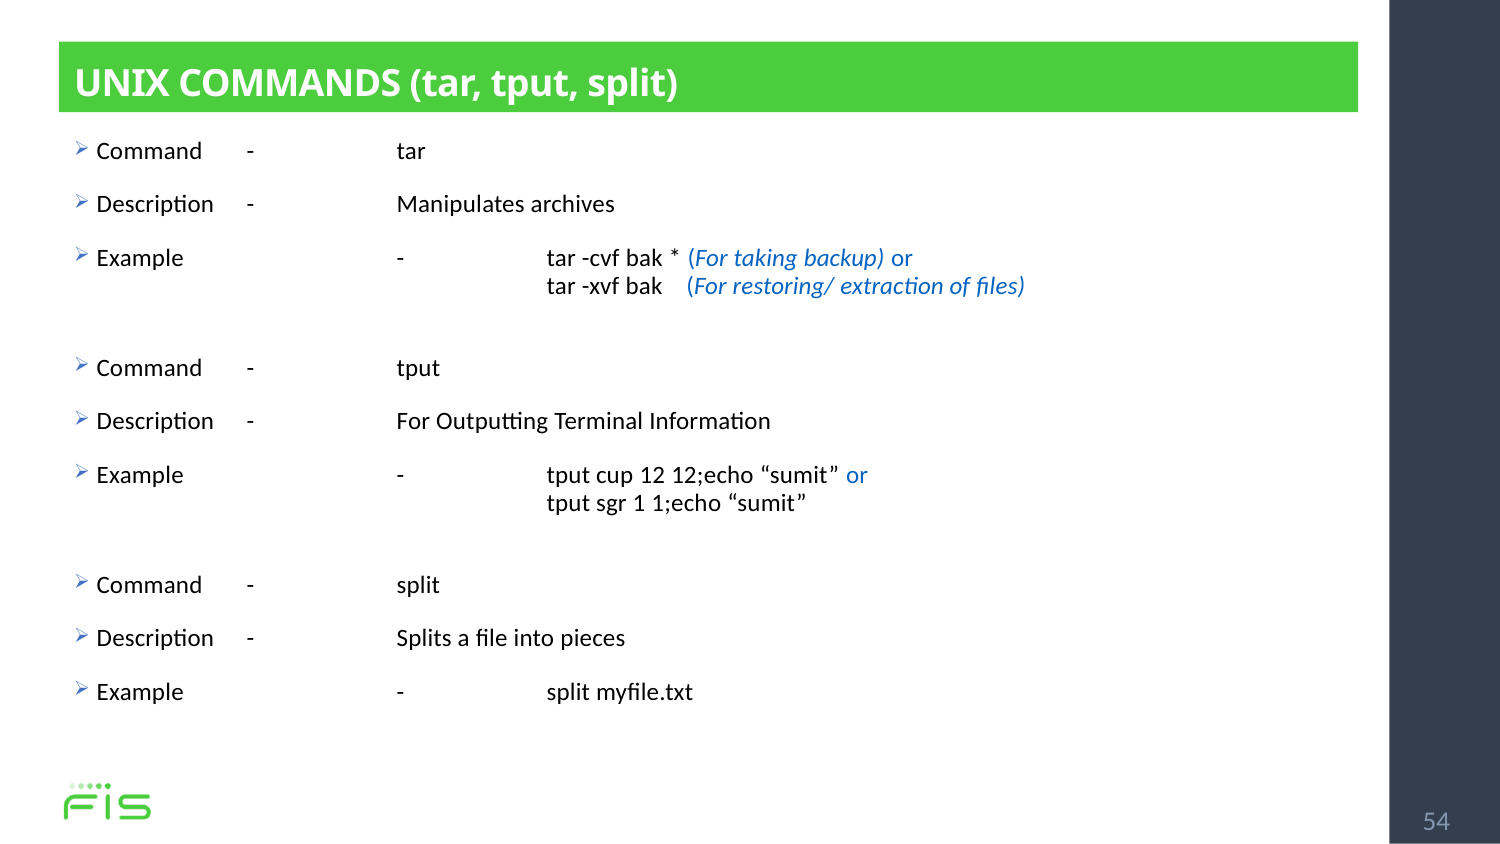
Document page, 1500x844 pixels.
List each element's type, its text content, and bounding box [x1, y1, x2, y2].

list Command - tar Description - Manipulates archives Example - tar -cvf bak * (For taking backup) or tar -xvf bak (For restoring/ extraction of files) Command - tput Description - For Outputting Terminal Information Example - tput cup 12 12;echo “sumit” or tput sgr 1 1;echo “sumit” Command - split Description - Splits a file into pieces Example - split myfile.txt [59, 129, 1359, 829]
text_box [676, 352, 826, 503]
slide_number 54 [1398, 796, 1475, 844]
title UNIX COMMANDS (tar, tput, split) [59, 41, 1359, 113]
